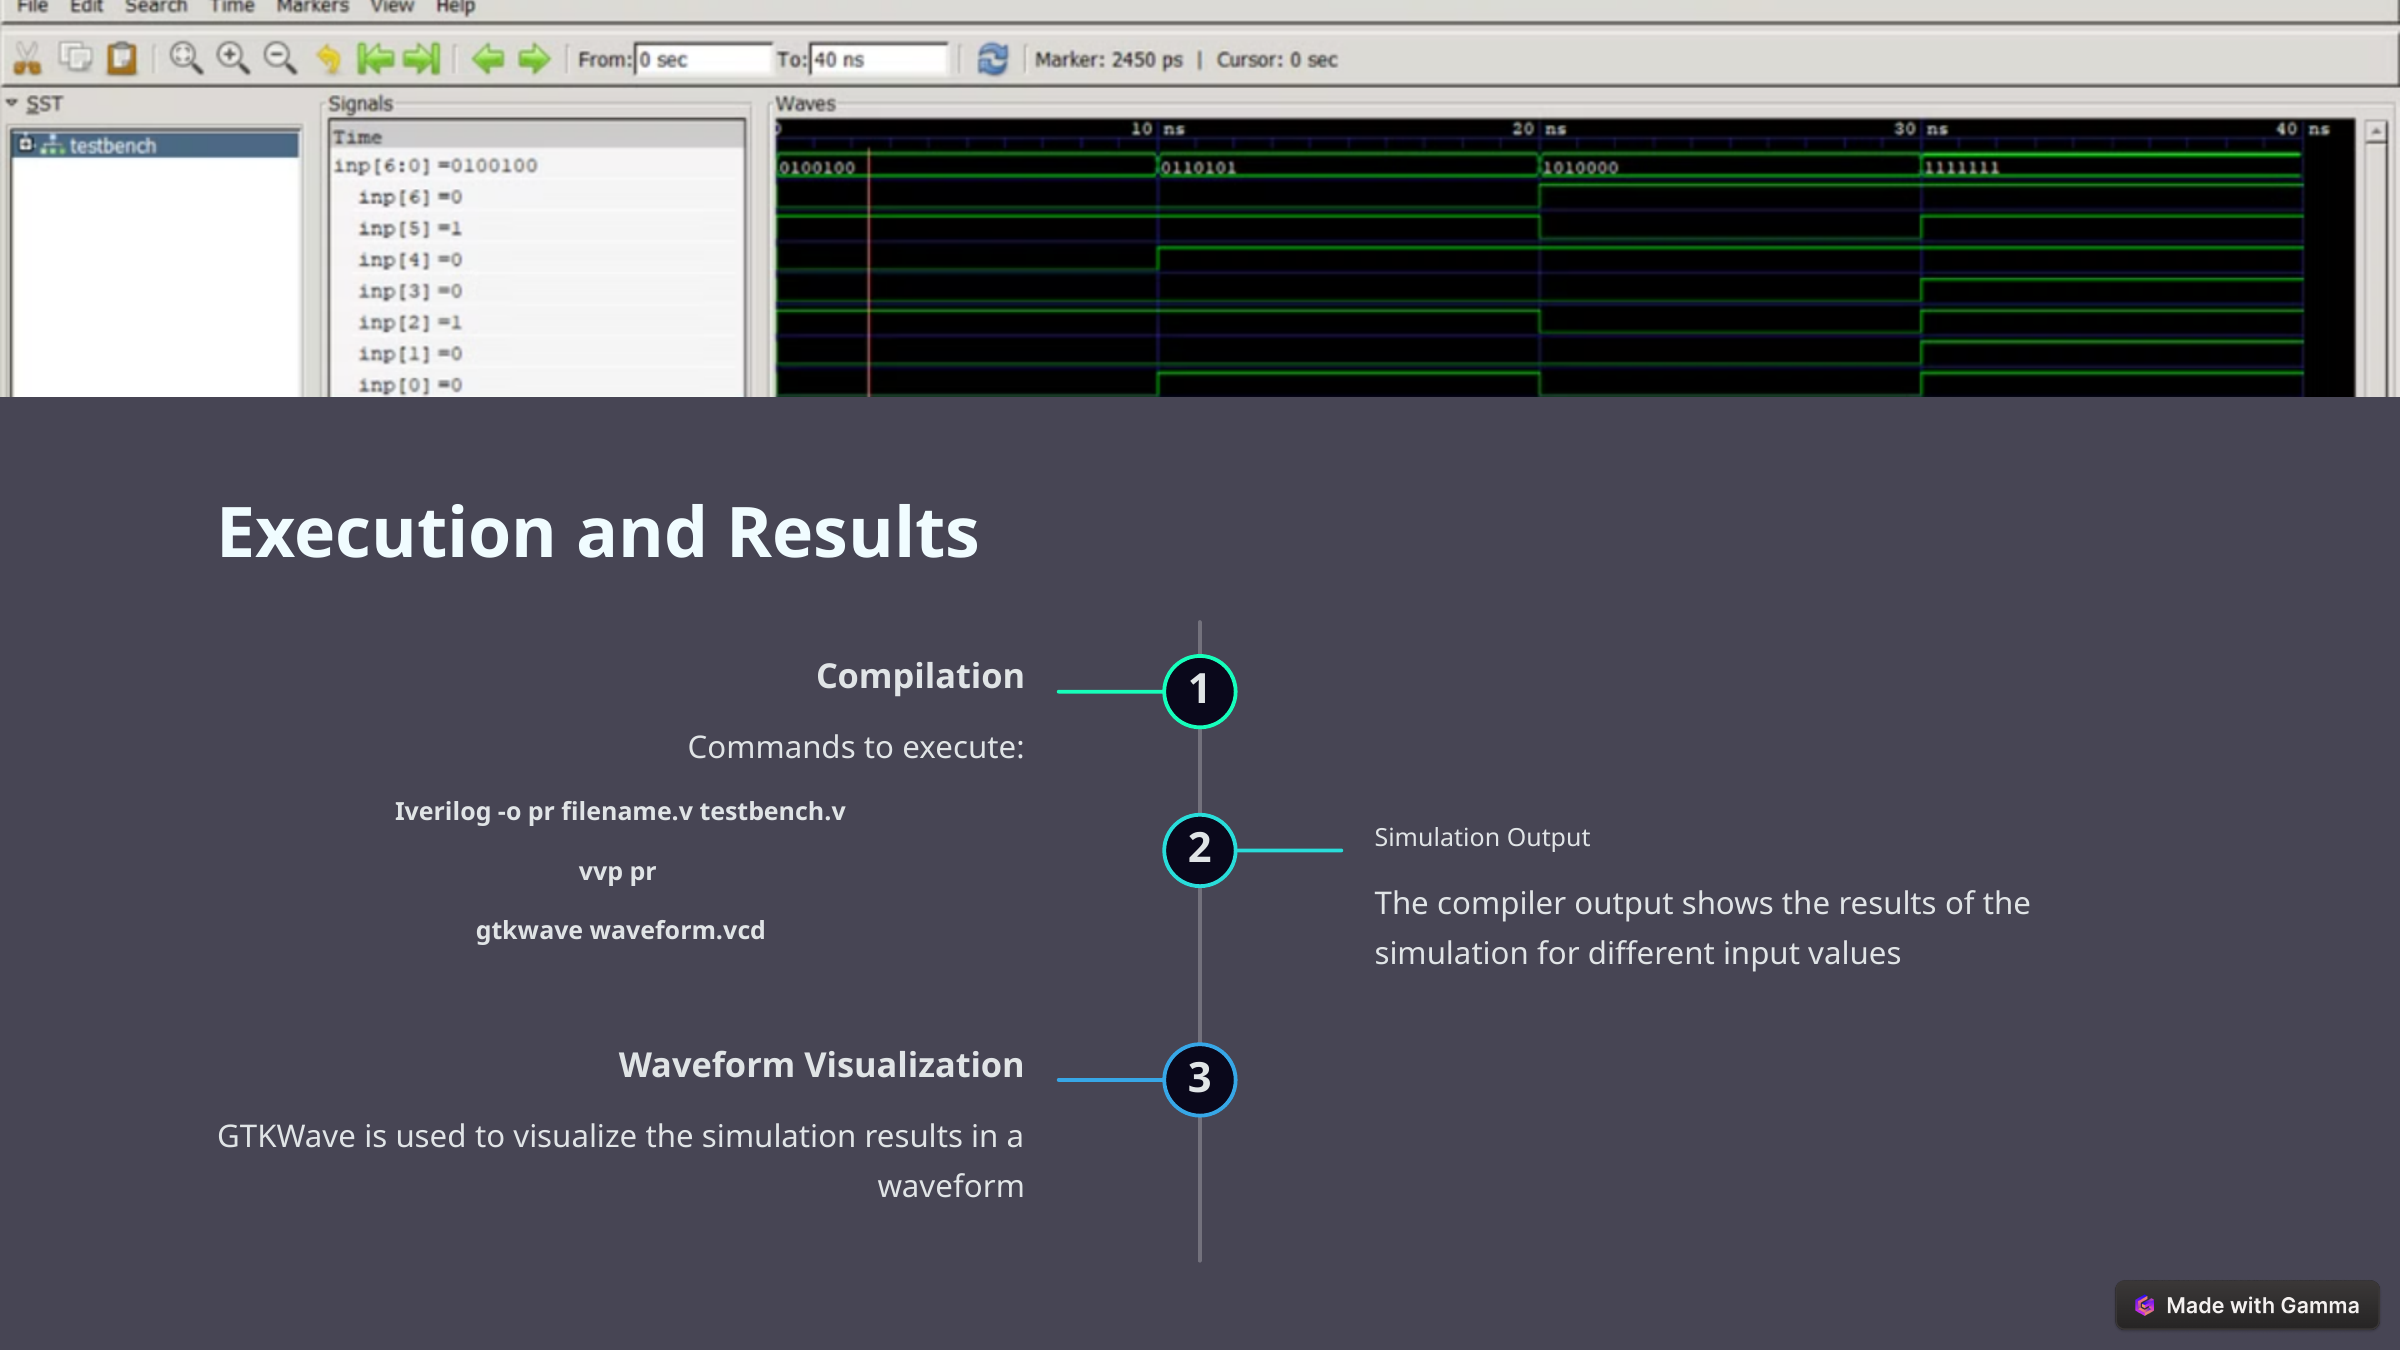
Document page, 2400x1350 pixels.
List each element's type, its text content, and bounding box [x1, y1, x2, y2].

text_box [1198, 620, 1202, 655]
text_box [1164, 1044, 1236, 1116]
text_box Compilation [672, 652, 1026, 697]
text_box Commands to execute: [216, 715, 1026, 766]
text_box [1198, 1116, 1202, 1263]
text_box vvp pr [216, 844, 1026, 886]
text_box gtkwave waveform.vcd [216, 904, 1026, 945]
text_box [1056, 1078, 1164, 1082]
text_box Iverilog -o pr filename.v testbench.v [216, 784, 1026, 826]
text_box [1056, 689, 1164, 694]
text_box [1198, 728, 1202, 814]
text_box 2 [1188, 829, 1212, 872]
text_box [1164, 655, 1236, 728]
text_box Simulation Output [1374, 810, 2184, 852]
text_box [1164, 814, 1236, 887]
text_box GTKWave is used to visualize the simulation results in a waveform [216, 1103, 1026, 1205]
picture [2106, 1271, 2389, 1339]
text_box Waveform Visualization [631, 1040, 1026, 1085]
text_box 3 [1187, 1058, 1213, 1102]
text_box The compiler output shows the results of the simulation for different input values [1374, 870, 2184, 972]
text_box 1 [1190, 670, 1210, 713]
text_box [1198, 887, 1202, 1044]
text_box Execution and Results [216, 484, 945, 573]
picture [0, 0, 2400, 398]
text_box [1236, 848, 1344, 853]
